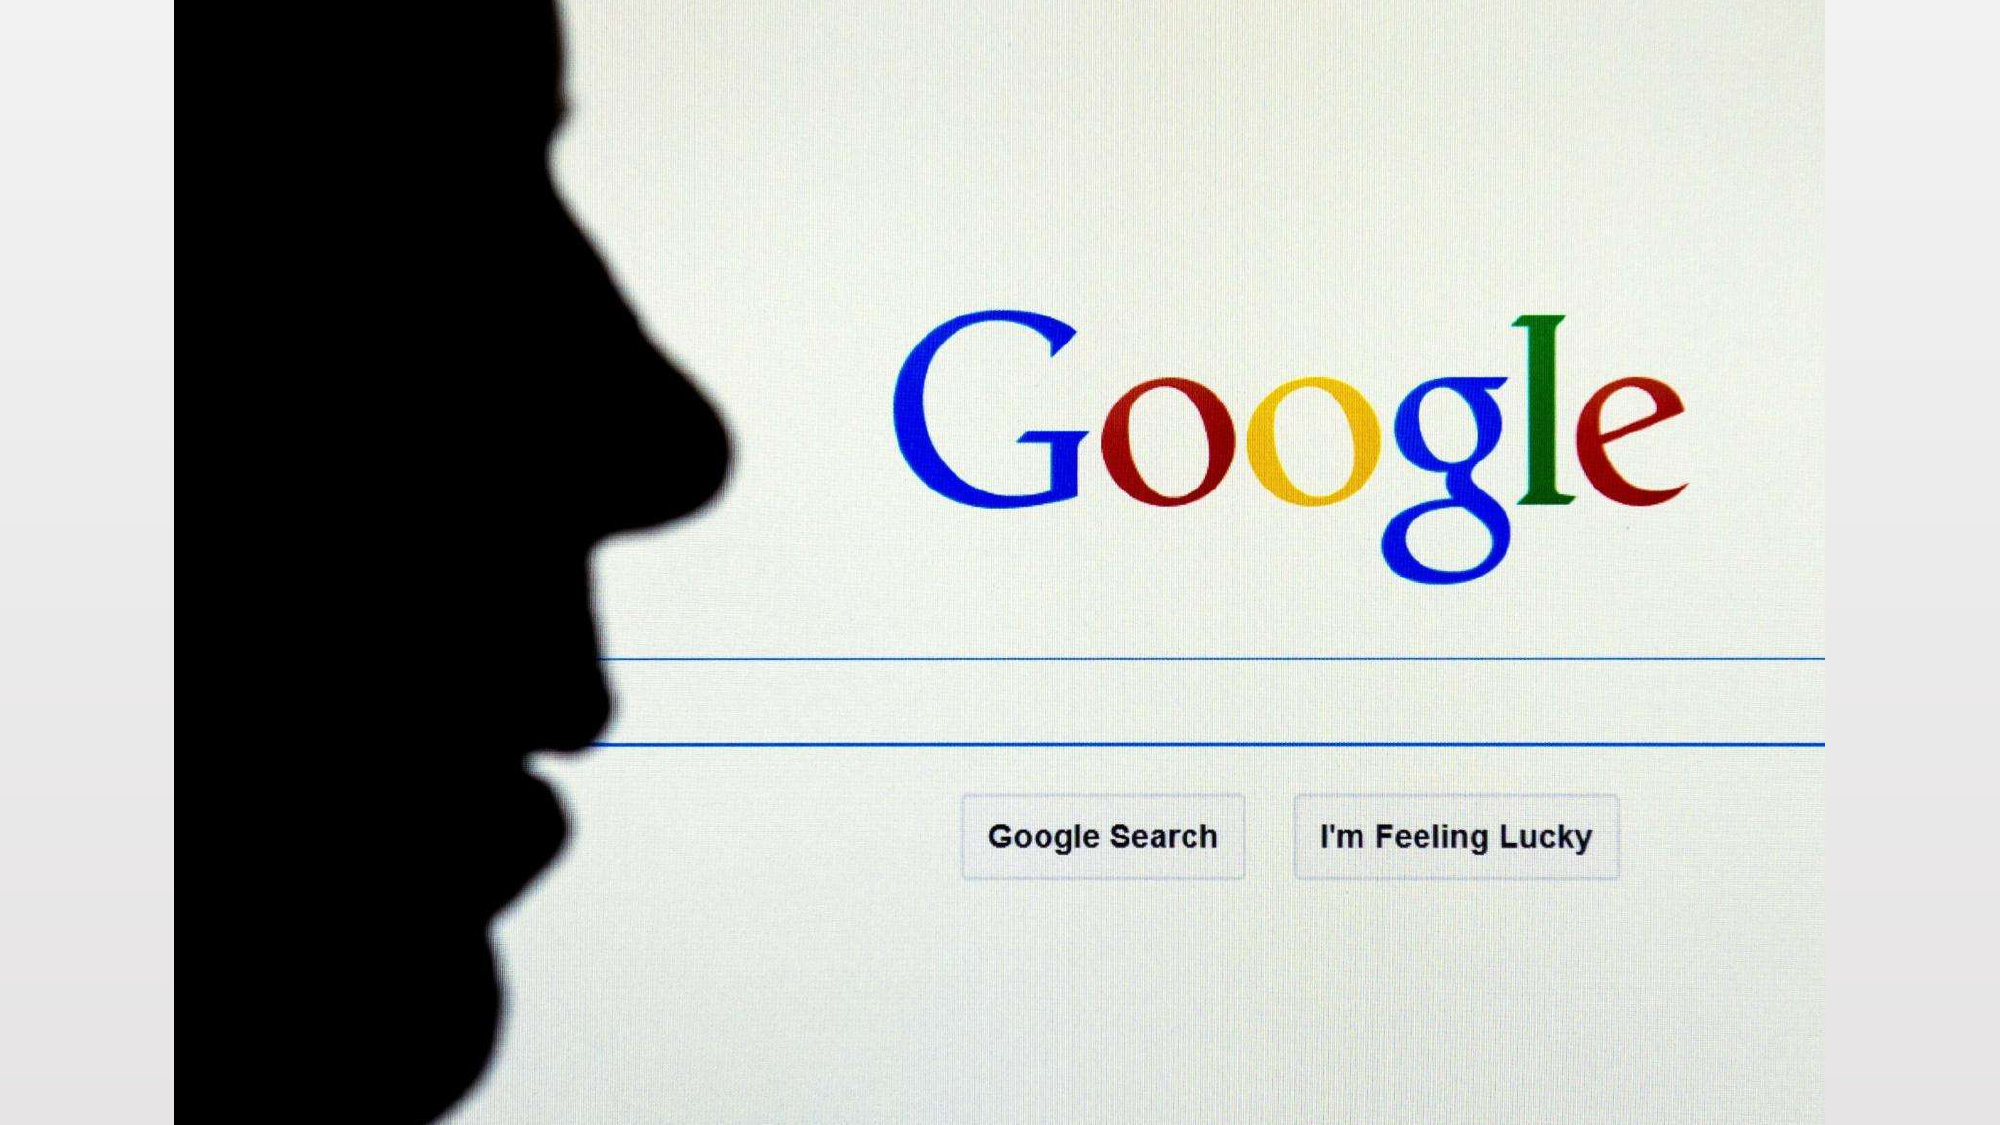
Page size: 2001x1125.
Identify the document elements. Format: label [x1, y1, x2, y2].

picture [174, 0, 1825, 1125]
